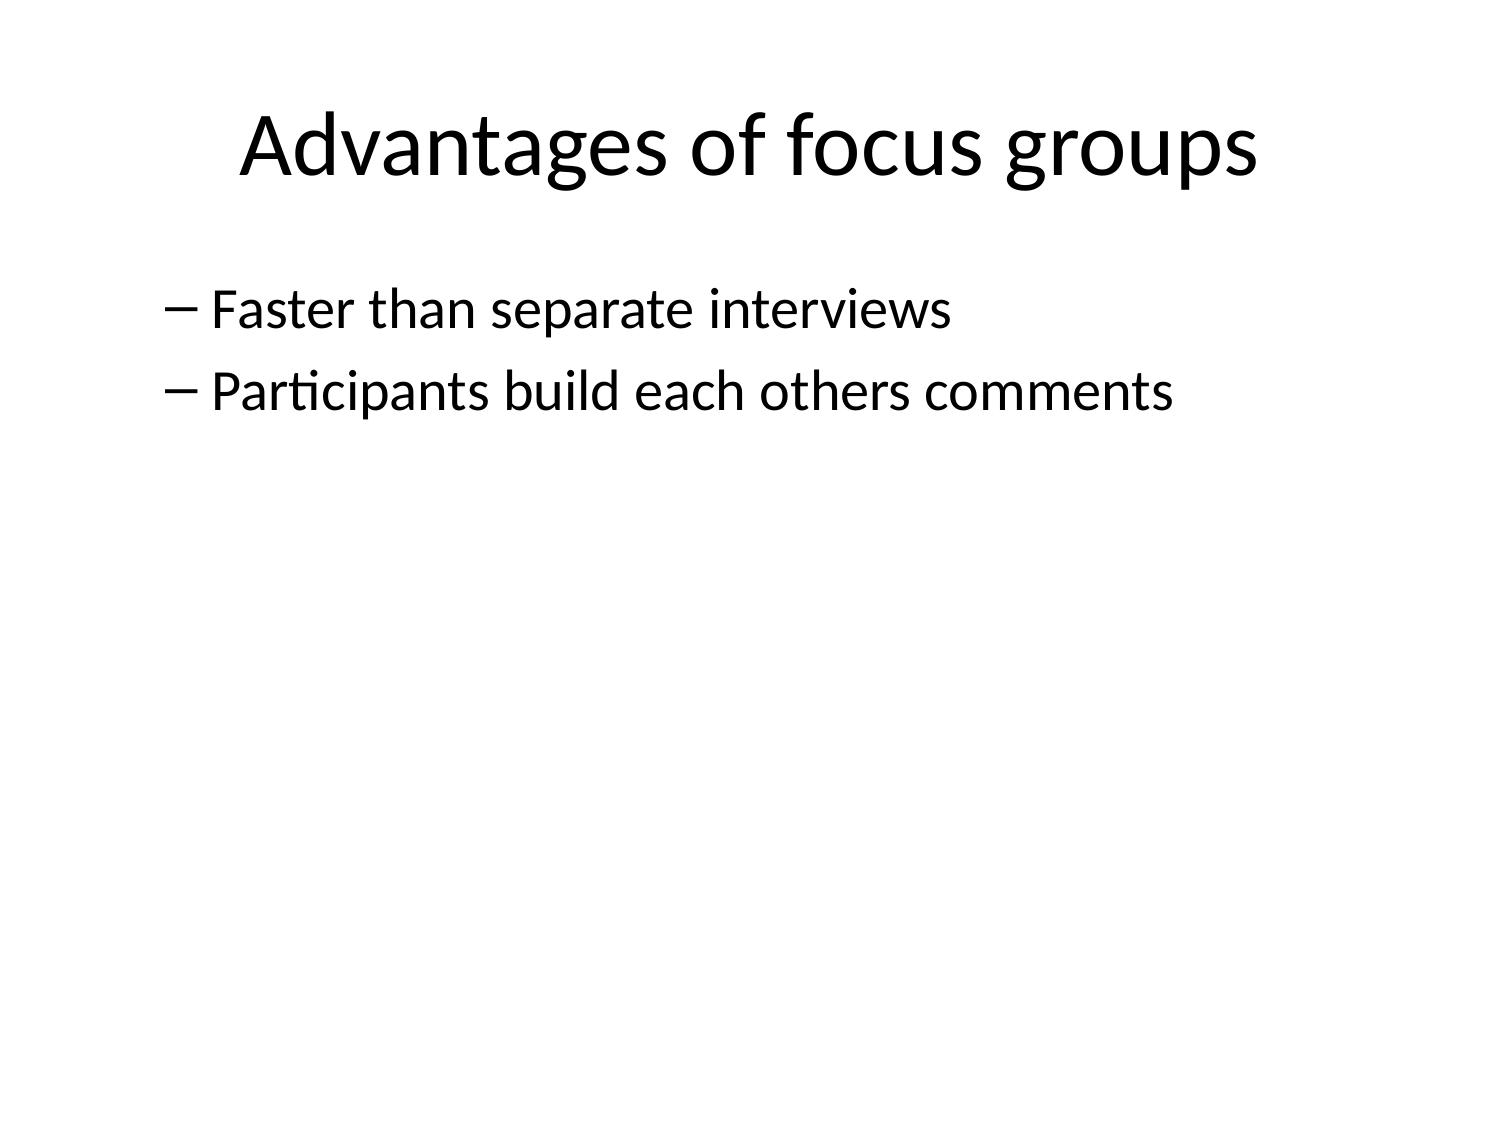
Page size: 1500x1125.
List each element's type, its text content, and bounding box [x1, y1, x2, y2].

title Advantages of focus groups [75, 45, 1425, 233]
list Faster than separate interviews Participants build each others comments [75, 262, 1425, 1005]
